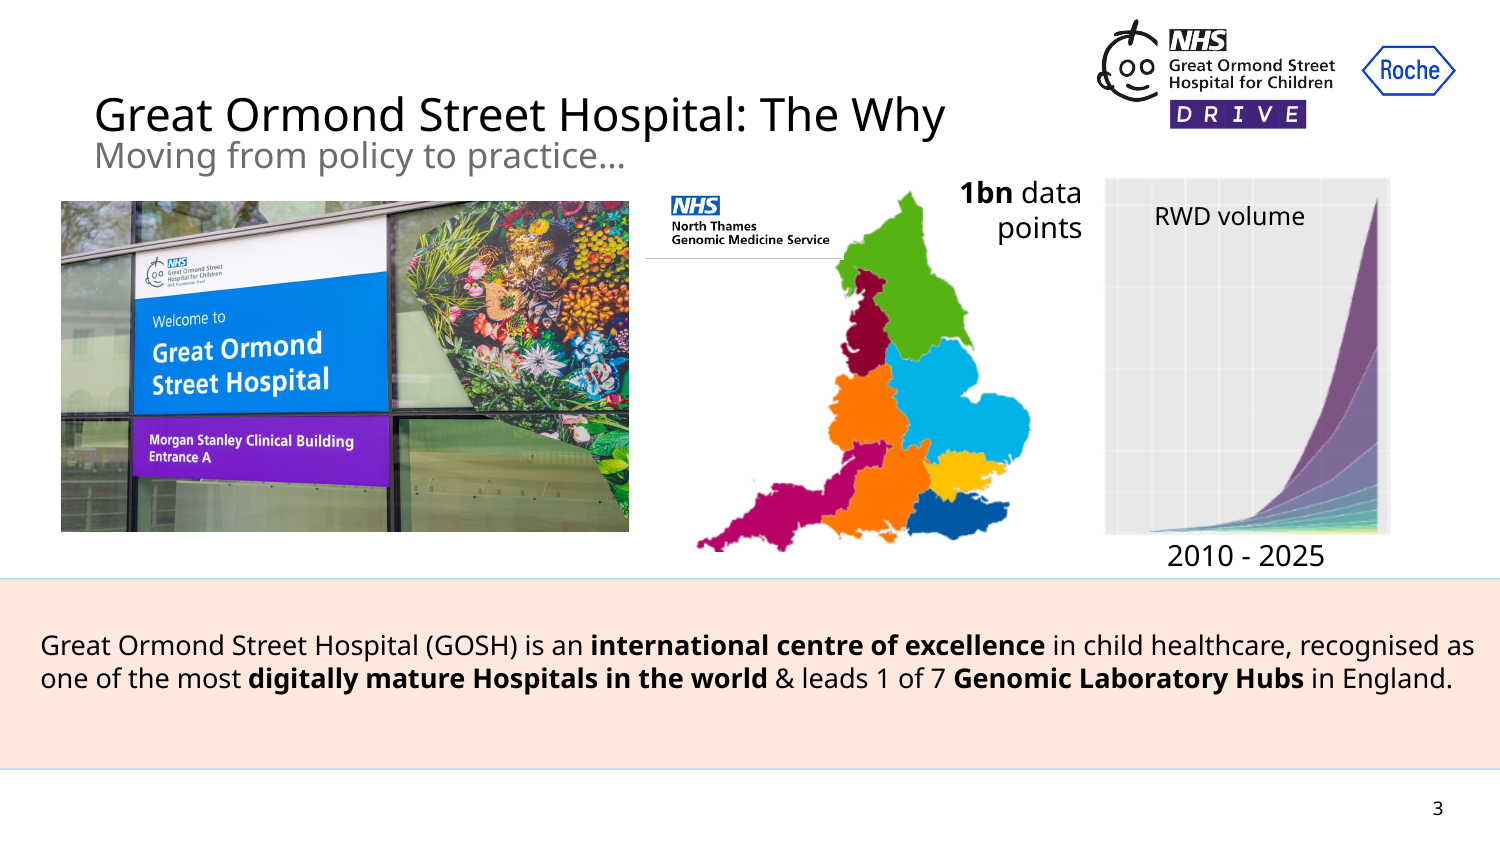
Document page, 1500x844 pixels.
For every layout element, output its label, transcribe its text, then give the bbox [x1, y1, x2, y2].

picture [1359, 43, 1458, 97]
text_box Great Ormond Street Hospital (GOSH) is an international centre of excellence in child healthcare, recognised as one of the most digitally mature Hospitals in the world & leads 1 of 7 Genomic Laboratory Hubs in England. [25, 613, 1500, 709]
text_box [644, 181, 918, 552]
picture [1096, 17, 1337, 130]
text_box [923, 175, 1416, 574]
text_box Great Ormond Street Hospital: The Why [93, 70, 1092, 133]
text_box Moving from policy to practice… [93, 133, 1313, 187]
picture [60, 201, 629, 533]
text_box [0, 578, 1500, 770]
